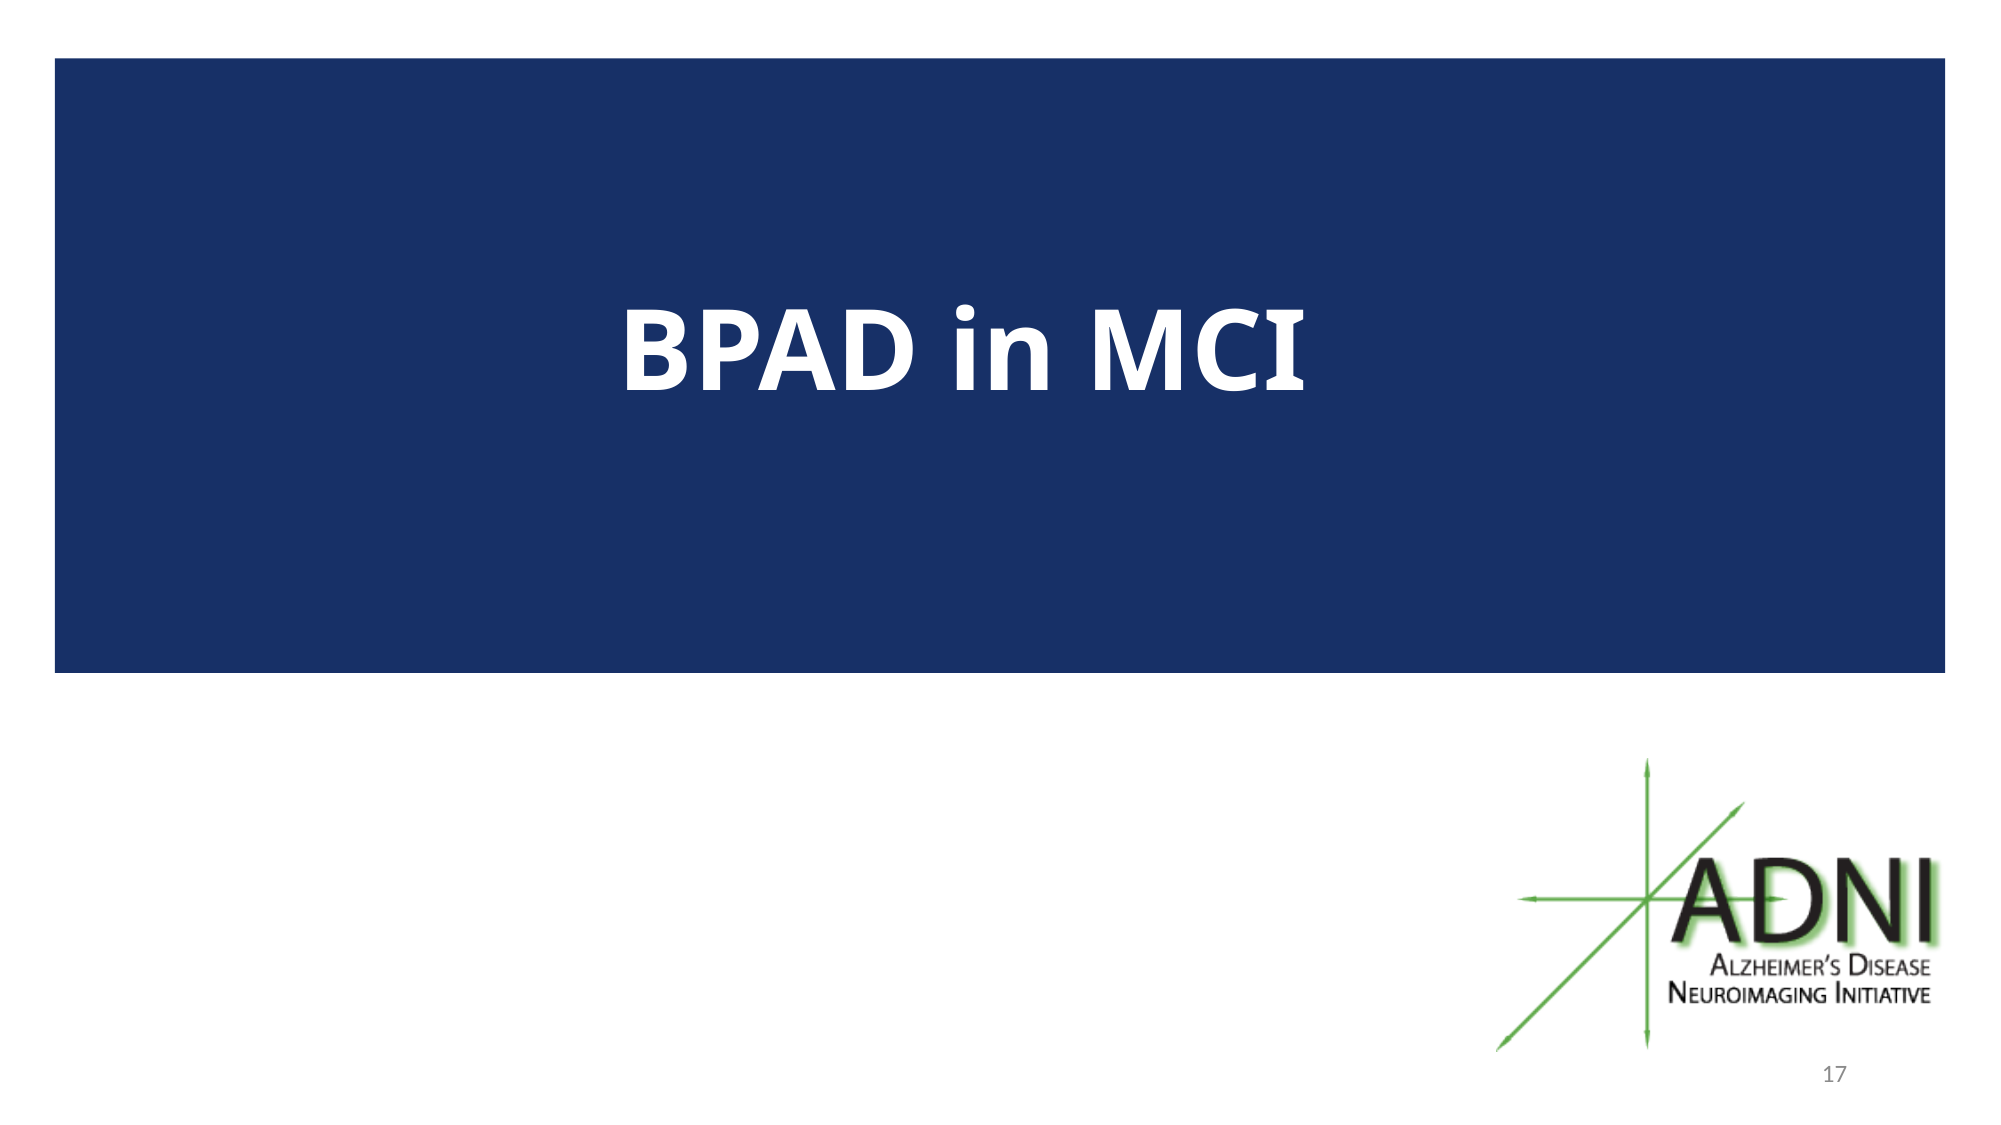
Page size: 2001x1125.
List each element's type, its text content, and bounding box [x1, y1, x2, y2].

picture [1496, 758, 1944, 1052]
slide_number 17 [1412, 1042, 1863, 1103]
text_box BPAD in MCI [603, 270, 1661, 420]
